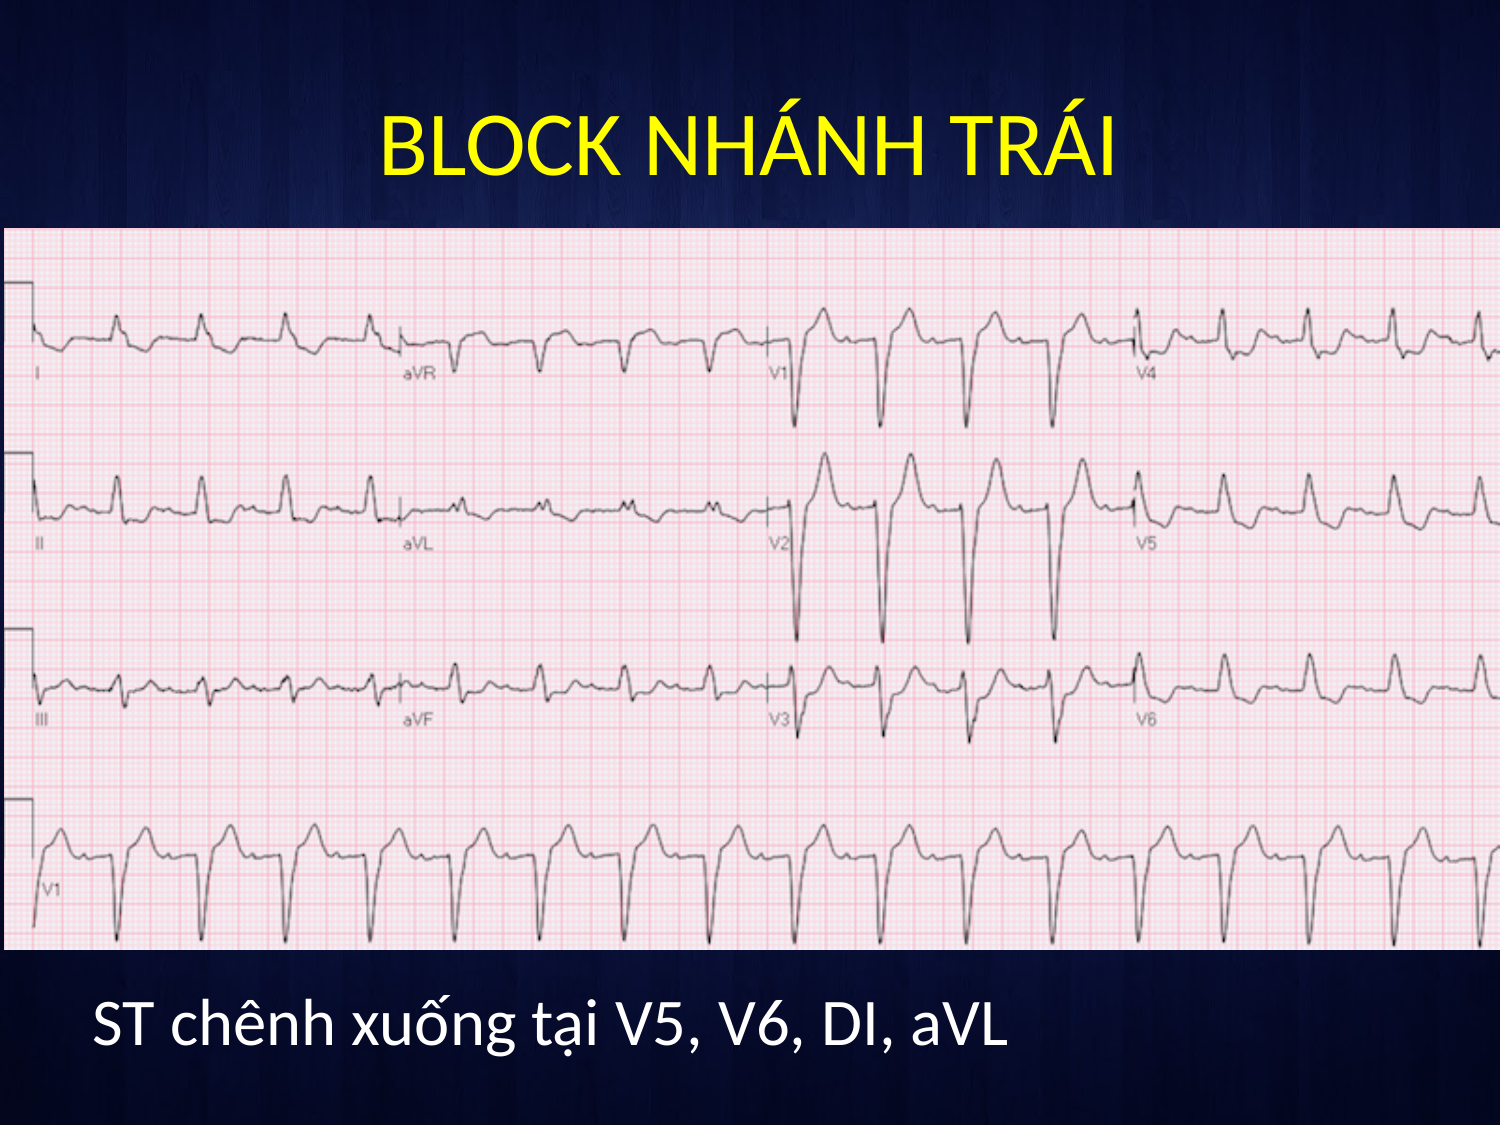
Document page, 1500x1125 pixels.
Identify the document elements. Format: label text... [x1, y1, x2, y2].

title BLOCK NHÁNH TRÁI [75, 45, 1425, 226]
picture [0, 0, 1500, 1125]
list ST chênh xuống tại V5, V6, DI, aVL [77, 971, 1428, 1125]
